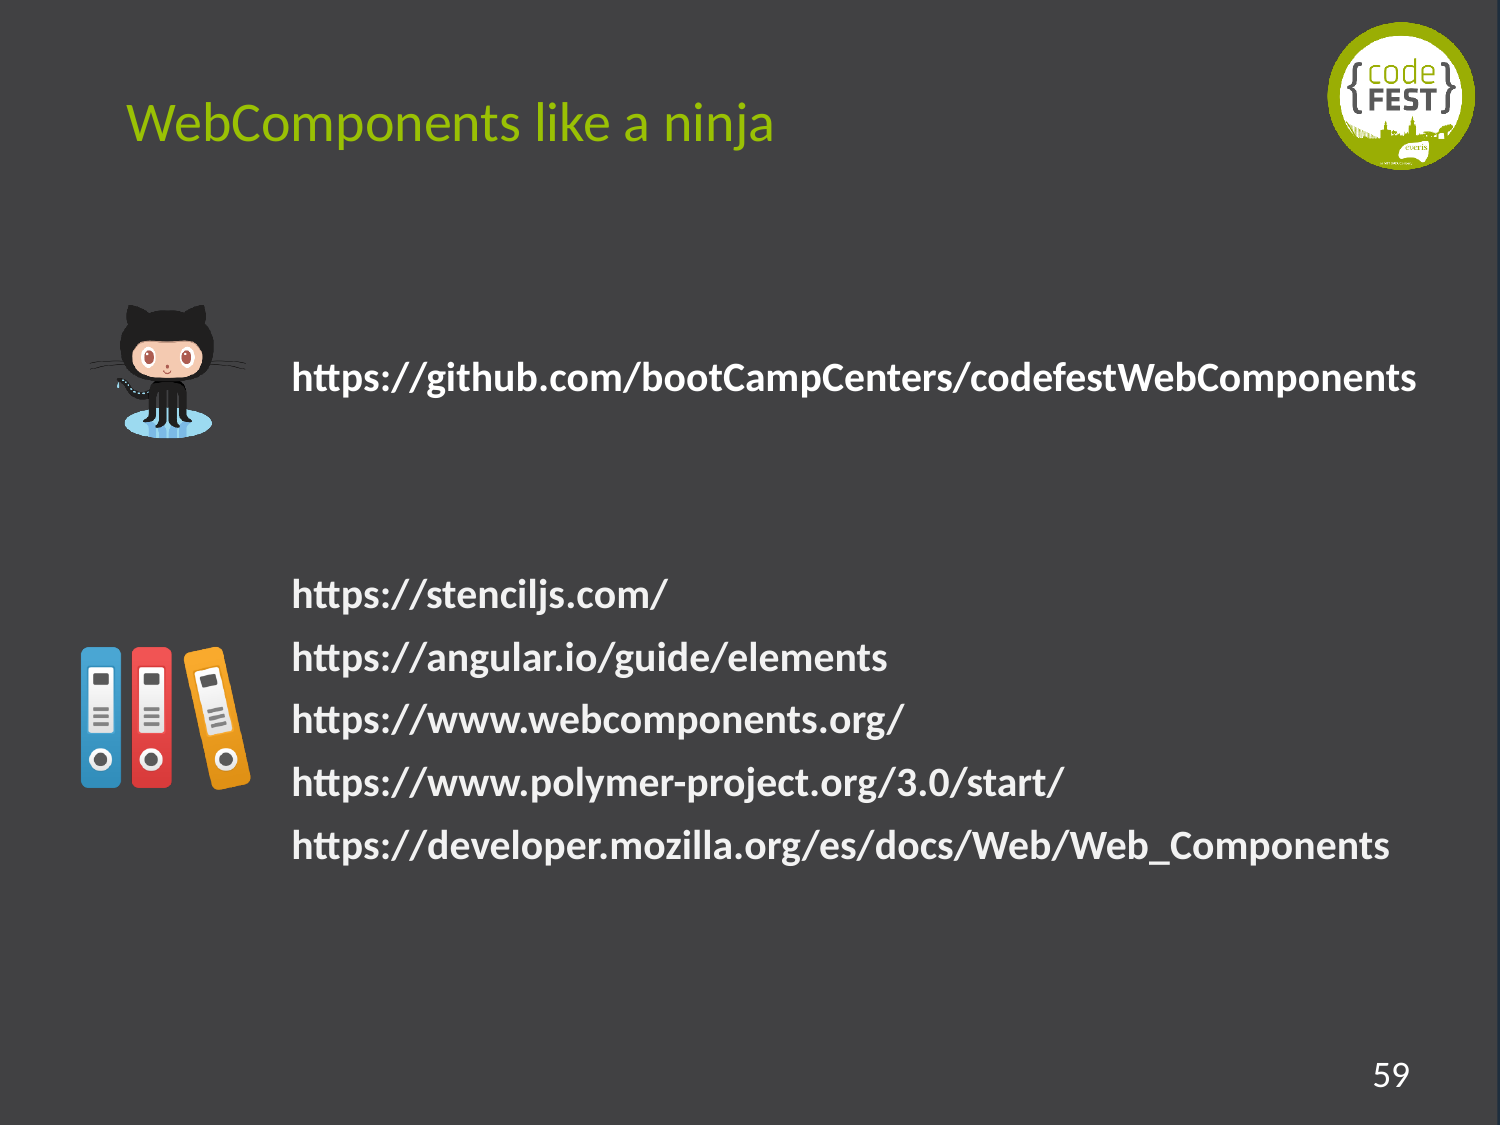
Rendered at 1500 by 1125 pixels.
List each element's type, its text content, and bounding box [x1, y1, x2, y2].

list WebComponents like a ninja [112, 78, 1069, 161]
picture [1324, 19, 1478, 173]
picture [80, 633, 251, 803]
text_box https://github.com/bootCampCenters/codefestWebComponents https://stenciljs.com/ https://angular.io/guide/elements https://www.webcomponents.org/ https://www.polymer-project.org/3.0/start/ https://developer.mozilla.org/es/docs/Web/Web_Components [247, 342, 1447, 1063]
text_box 59 [1281, 1063, 1425, 1103]
picture [84, 302, 251, 441]
text_box [17, 168, 1331, 972]
